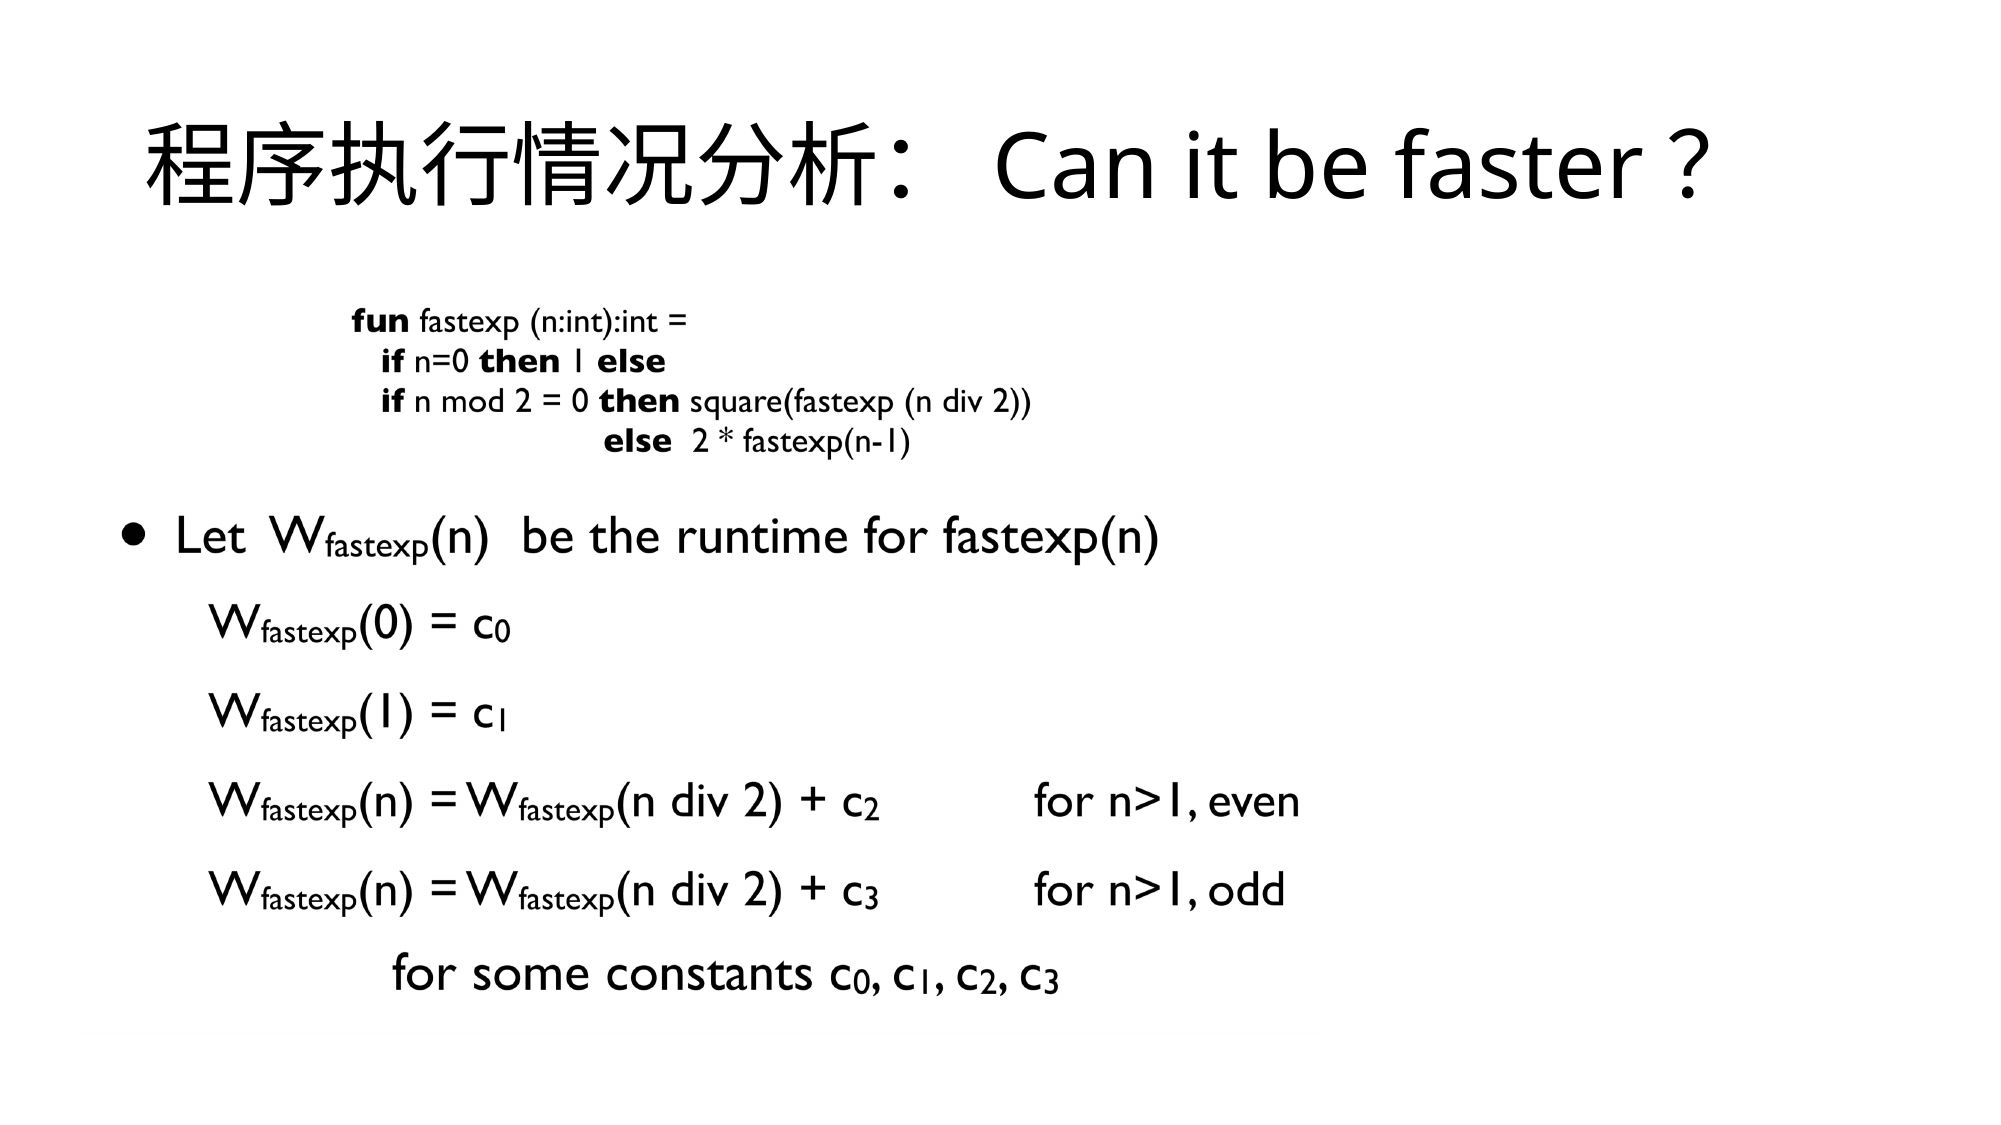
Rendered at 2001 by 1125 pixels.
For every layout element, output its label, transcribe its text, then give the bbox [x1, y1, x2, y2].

picture [80, 277, 1327, 1036]
title 程序执行情况分析：Can it be faster？ [136, 59, 1863, 278]
